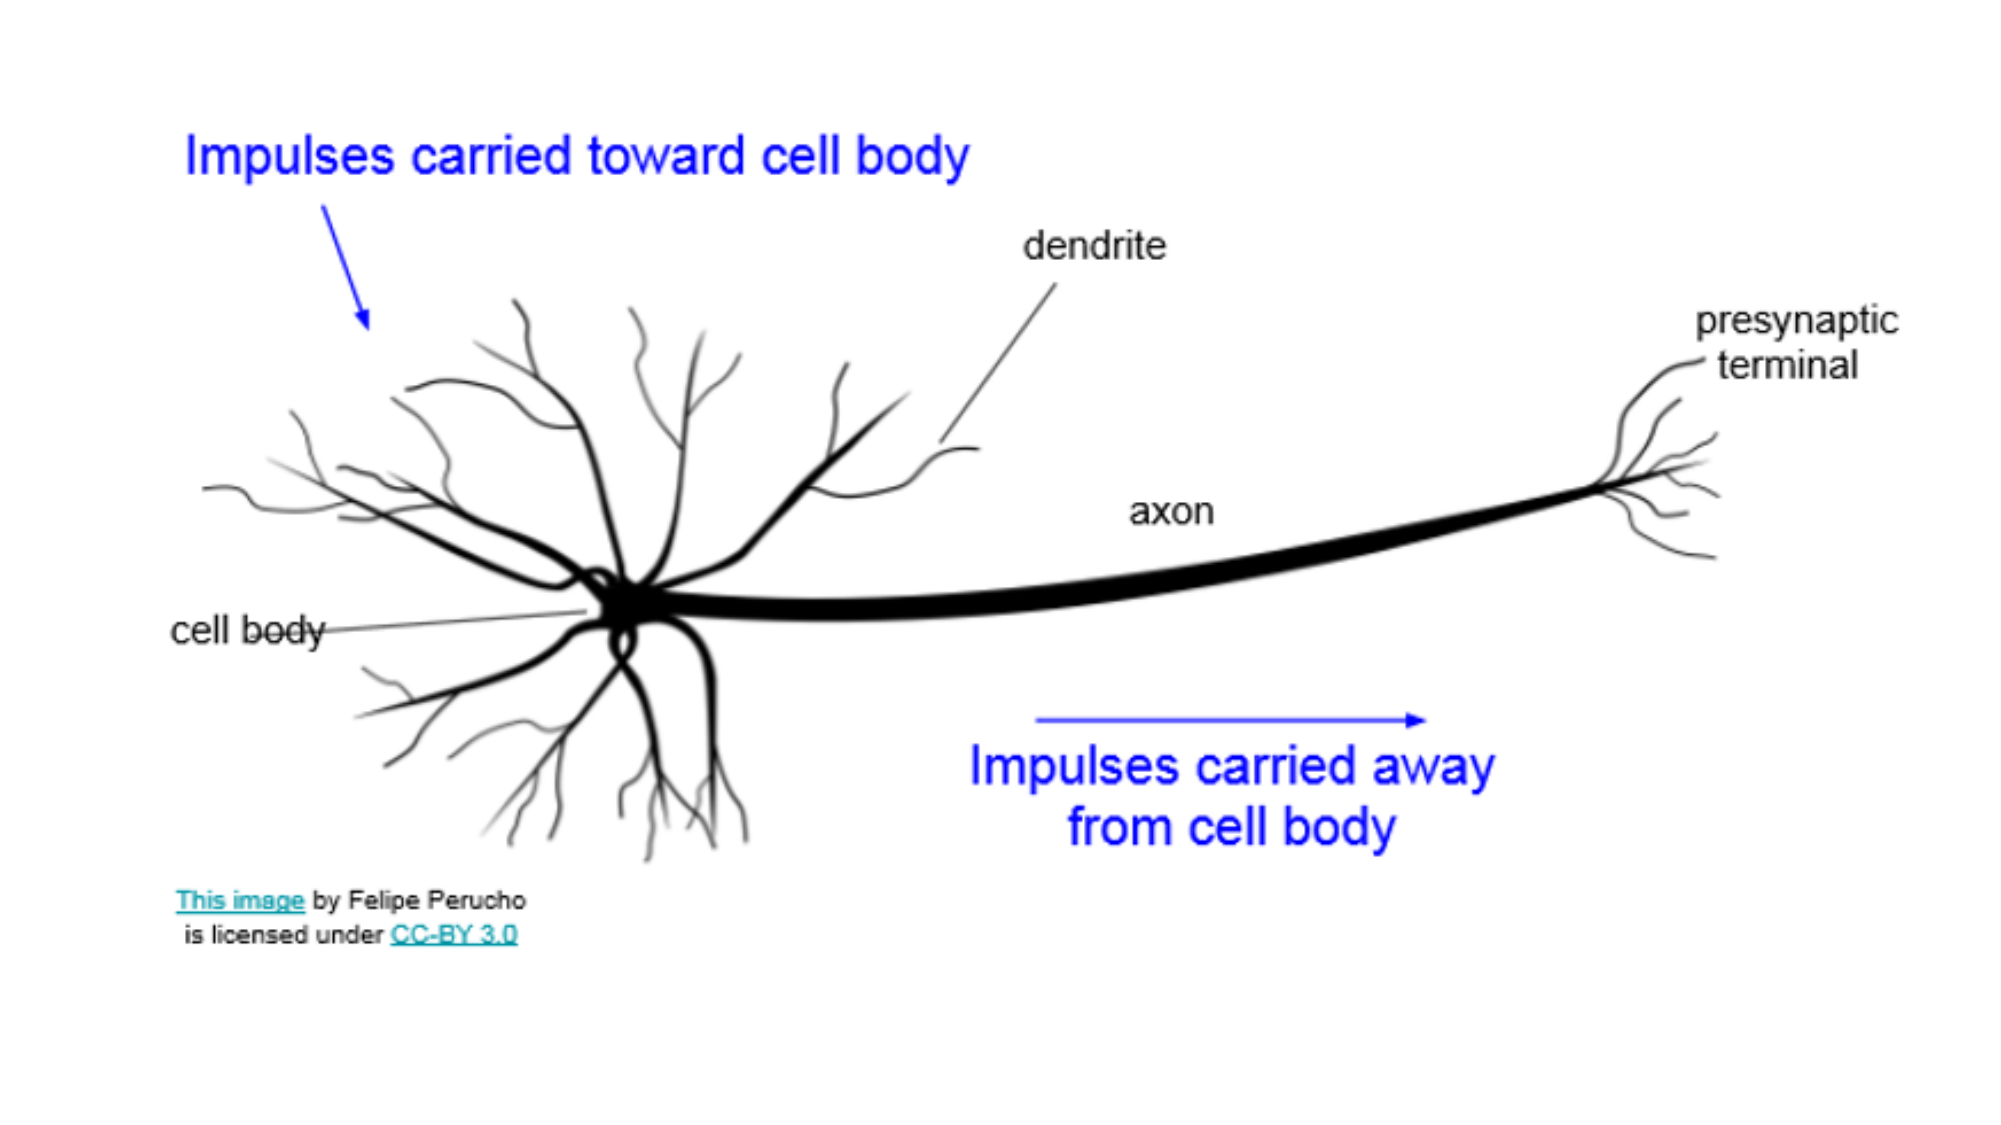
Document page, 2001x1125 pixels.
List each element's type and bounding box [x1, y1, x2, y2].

picture [129, 74, 1943, 1013]
